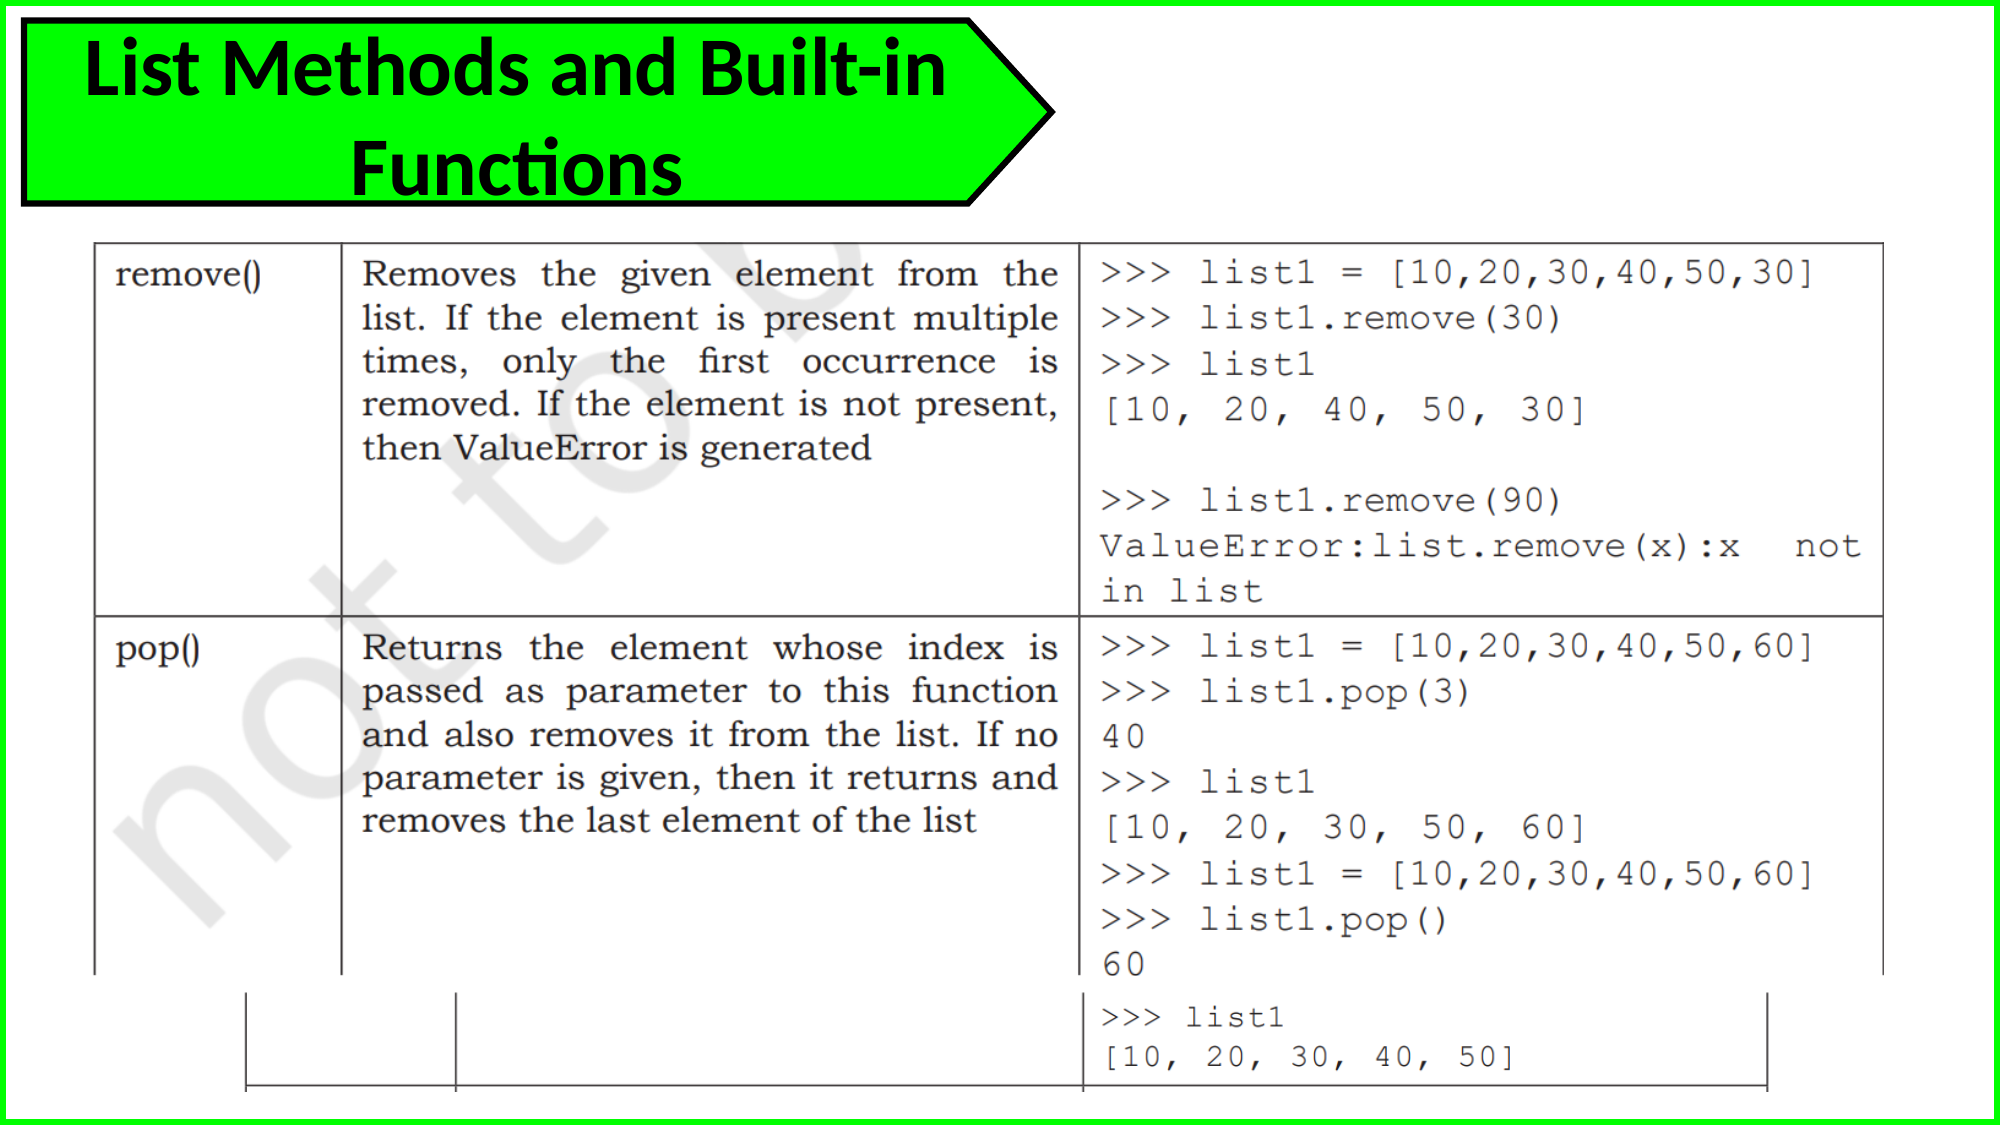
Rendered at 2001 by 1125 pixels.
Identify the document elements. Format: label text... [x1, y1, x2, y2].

text_box [0, 0, 2000, 1125]
picture [91, 242, 1884, 1092]
text_box List Methods and Built-in Functions [22, 19, 1053, 205]
